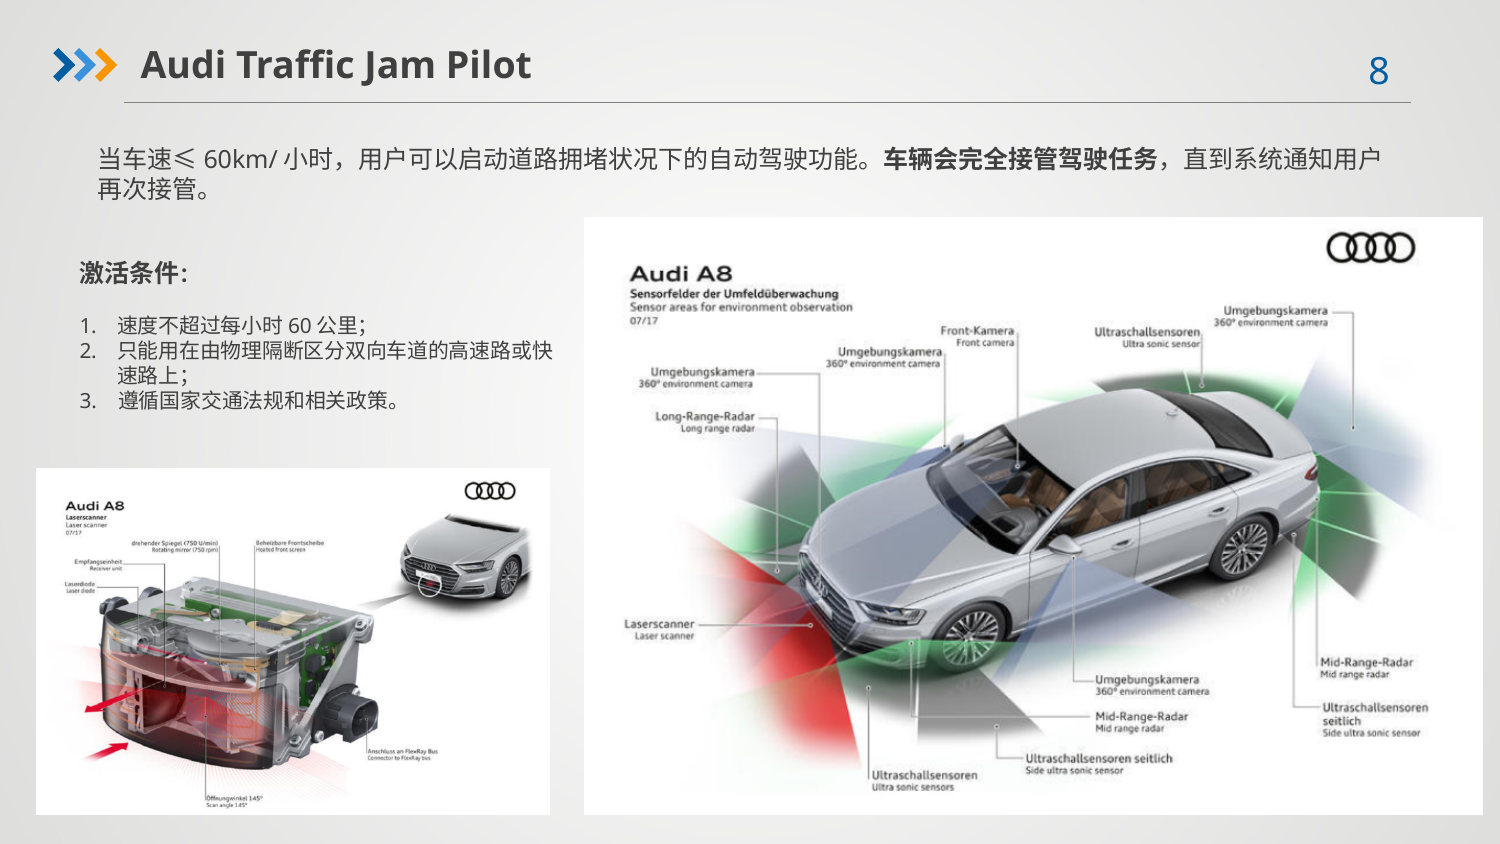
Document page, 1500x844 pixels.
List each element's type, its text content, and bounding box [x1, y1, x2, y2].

text_box Audi Traffic Jam Pilot [140, 32, 632, 95]
text_box 激活条件： 速度不超过每小时60公里； 只能用在由物理隔断区分双向车道的高速路或快速路上； 3. 遵循国家交通法规和相关政策。 [64, 250, 569, 420]
text_box 当车速≤60km/小时，用户可以启动道路拥堵状况下的自动驾驶功能。车辆会完全接管驾驶任务，直到系统通知用户再次接管。 [82, 136, 1400, 212]
picture [0, 0, 1500, 844]
